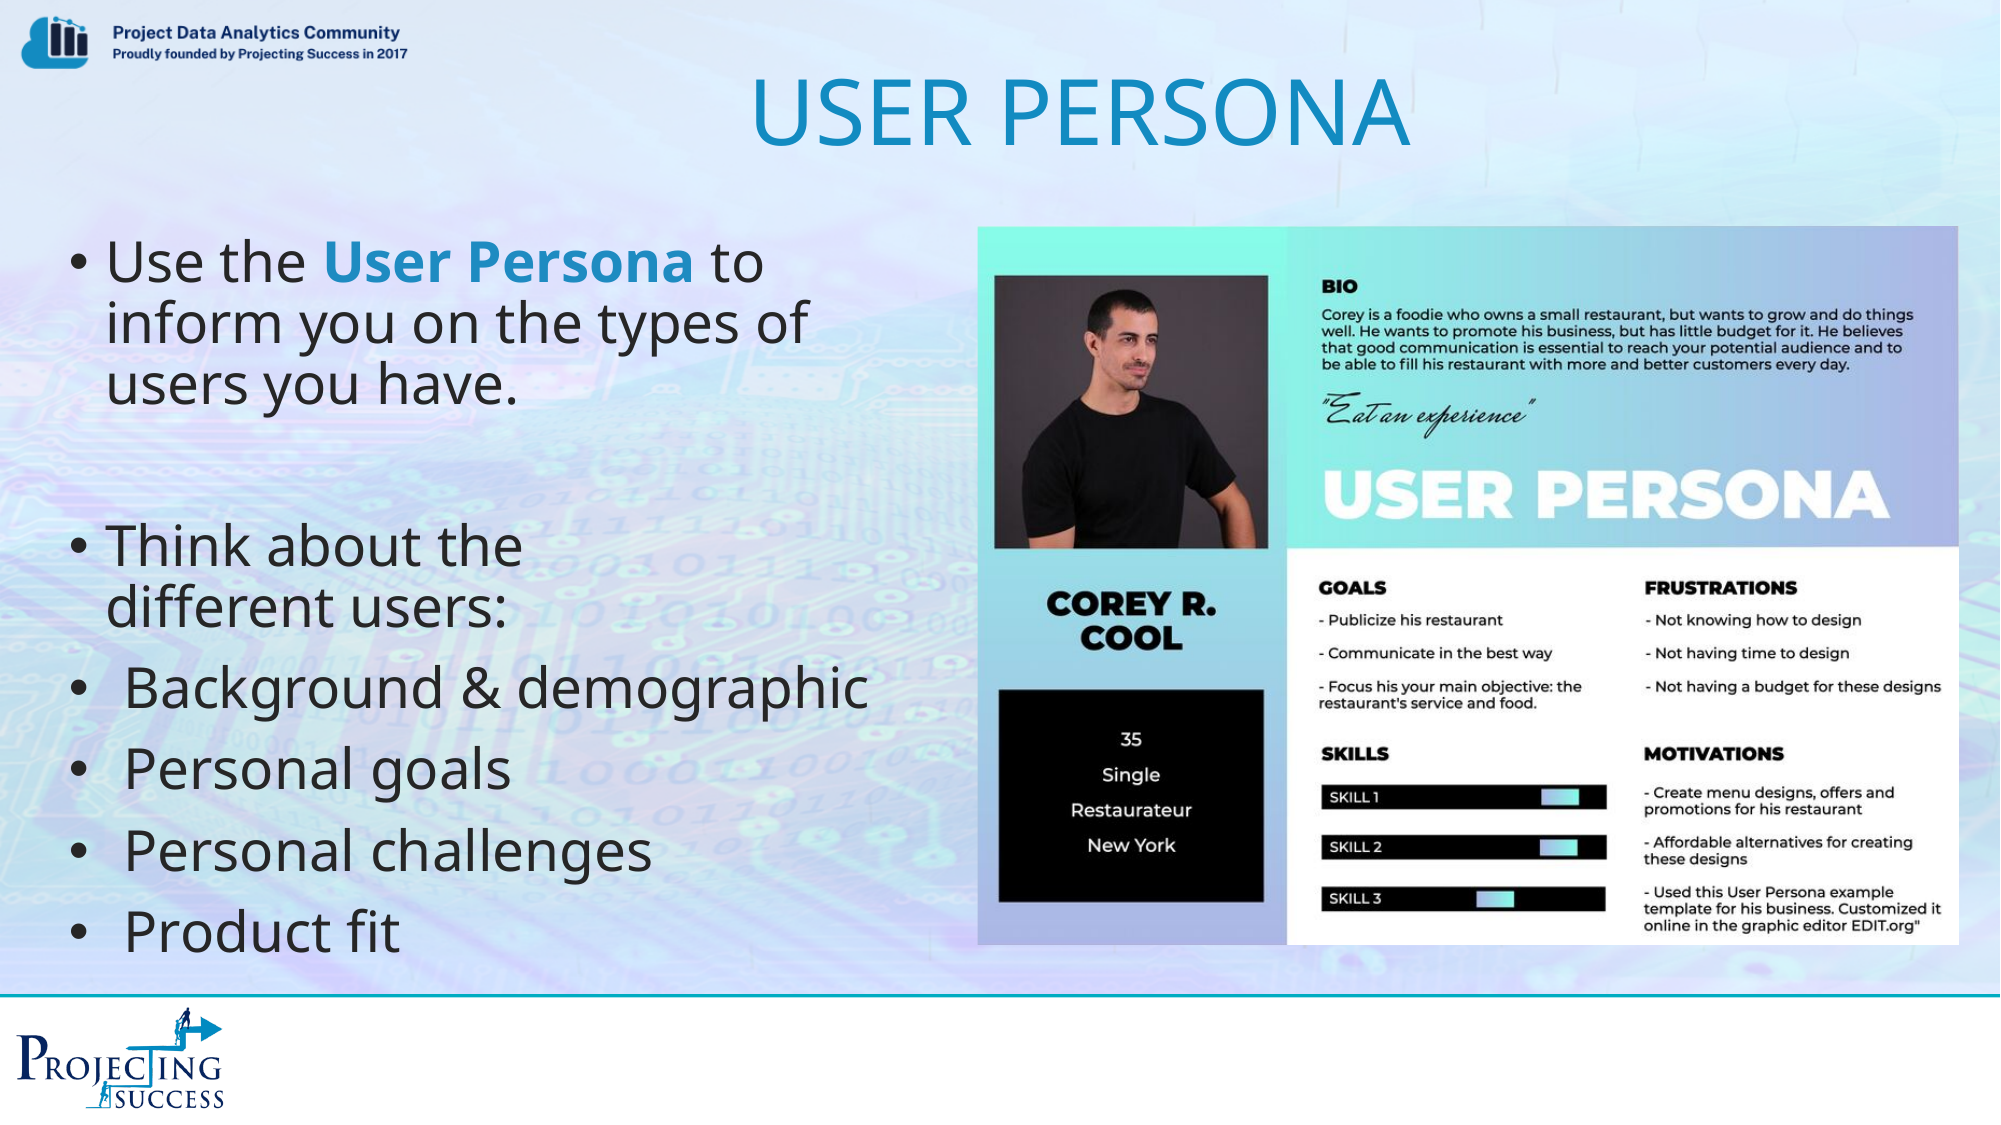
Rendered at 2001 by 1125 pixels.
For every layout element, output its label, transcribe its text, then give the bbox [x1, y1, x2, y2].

text_box USER PERSONA [330, 58, 1831, 213]
picture [5, 1001, 236, 1120]
text_box Use the User Persona to inform you on the types of users you have. Think about the different users: Background & demographic Personal goals Personal challenges Product fit [53, 226, 927, 973]
picture [0, 0, 2000, 994]
